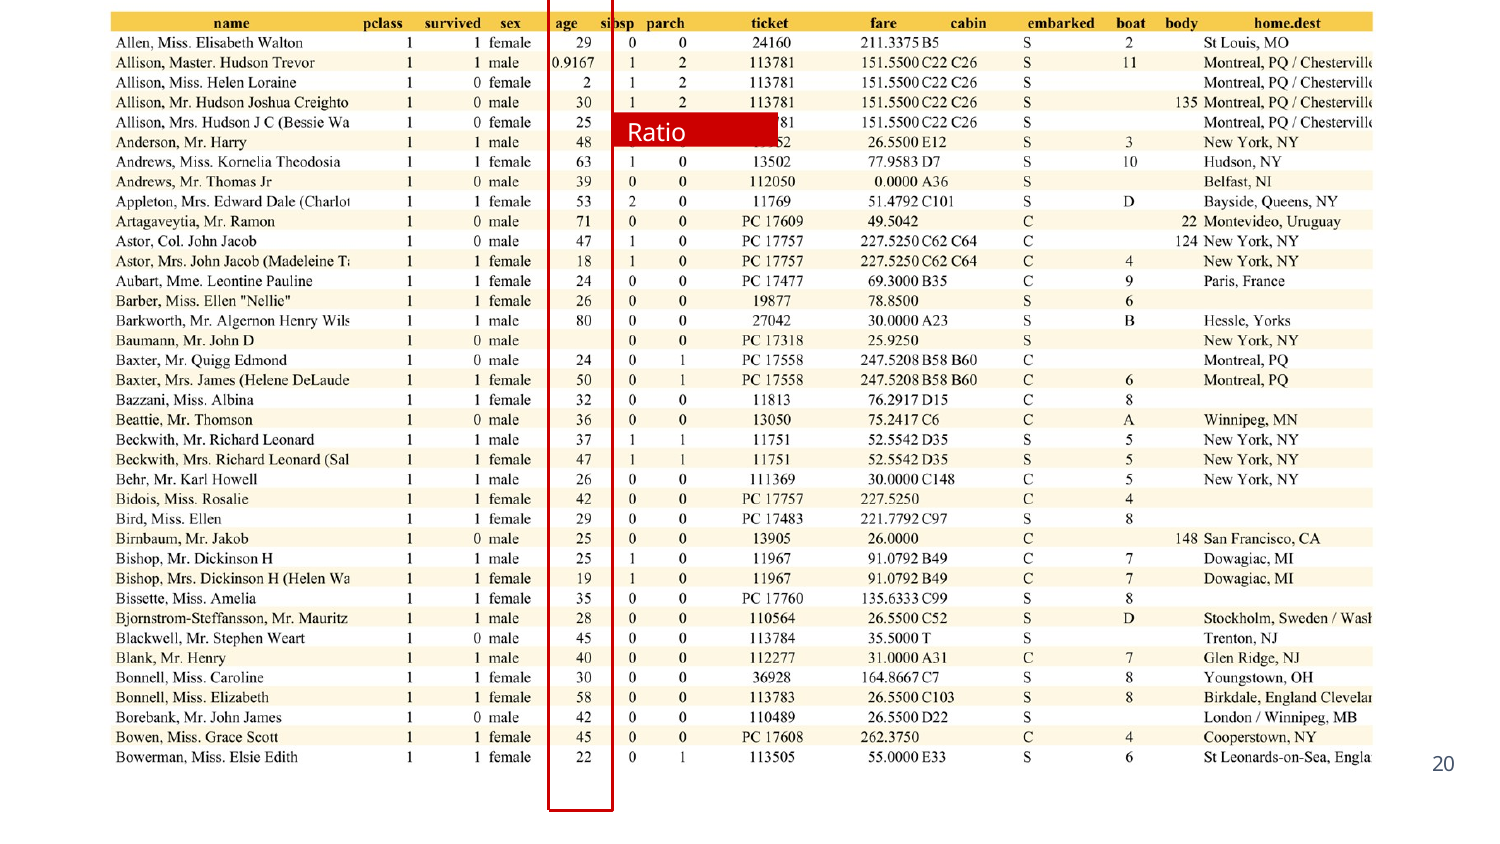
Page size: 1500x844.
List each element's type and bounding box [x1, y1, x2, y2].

text_box [0, 0, 1500, 844]
